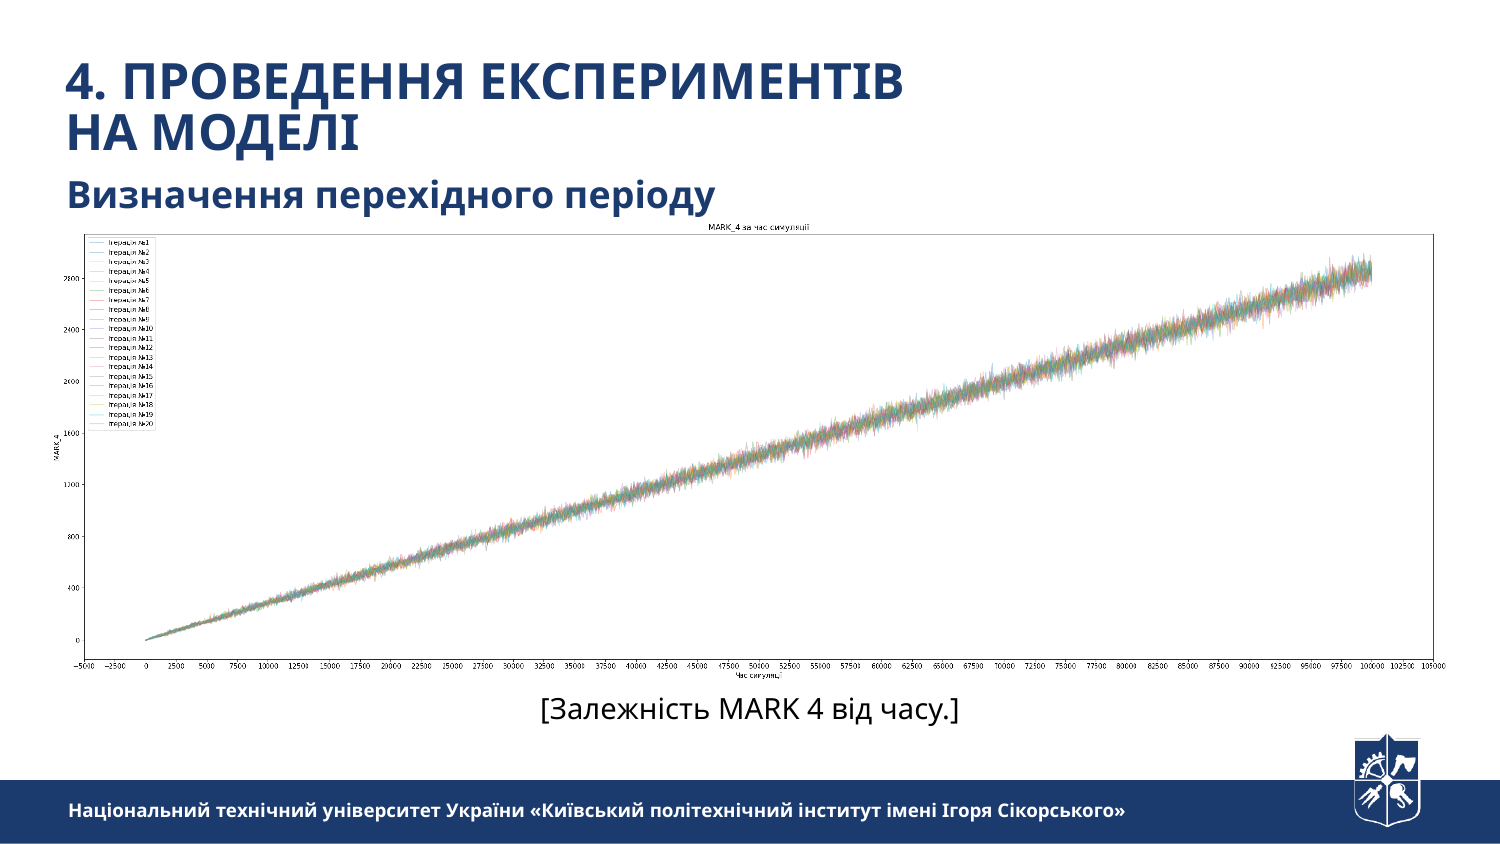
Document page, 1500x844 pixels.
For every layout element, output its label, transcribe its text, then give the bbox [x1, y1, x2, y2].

text_box [Залежність MARK 4 від часу.] [0, 682, 1500, 733]
picture [1347, 733, 1427, 832]
list 4. Проведення експериментів на моделі [53, 53, 959, 169]
list Визначення перехідного періоду [54, 170, 1272, 221]
picture [50, 221, 1450, 683]
